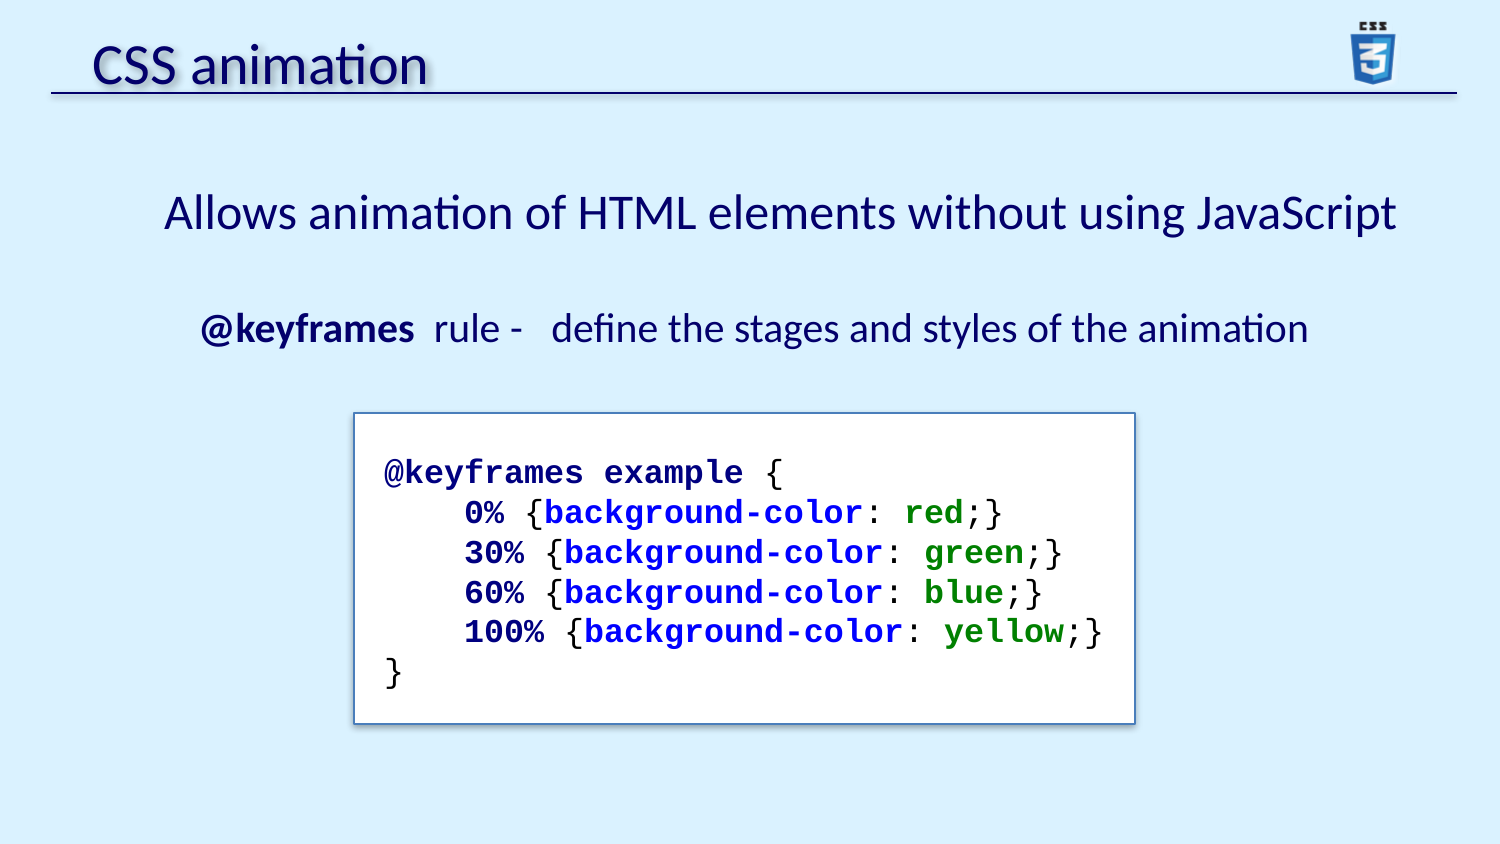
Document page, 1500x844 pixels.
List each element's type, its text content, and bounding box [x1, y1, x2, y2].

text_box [353, 412, 1147, 725]
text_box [50, 8, 1457, 114]
text_box @keyframes rule - define the stages and styles of the animation [143, 278, 1365, 359]
text_box Allows animation of HTML elements without using JavaScript [149, 171, 1413, 247]
